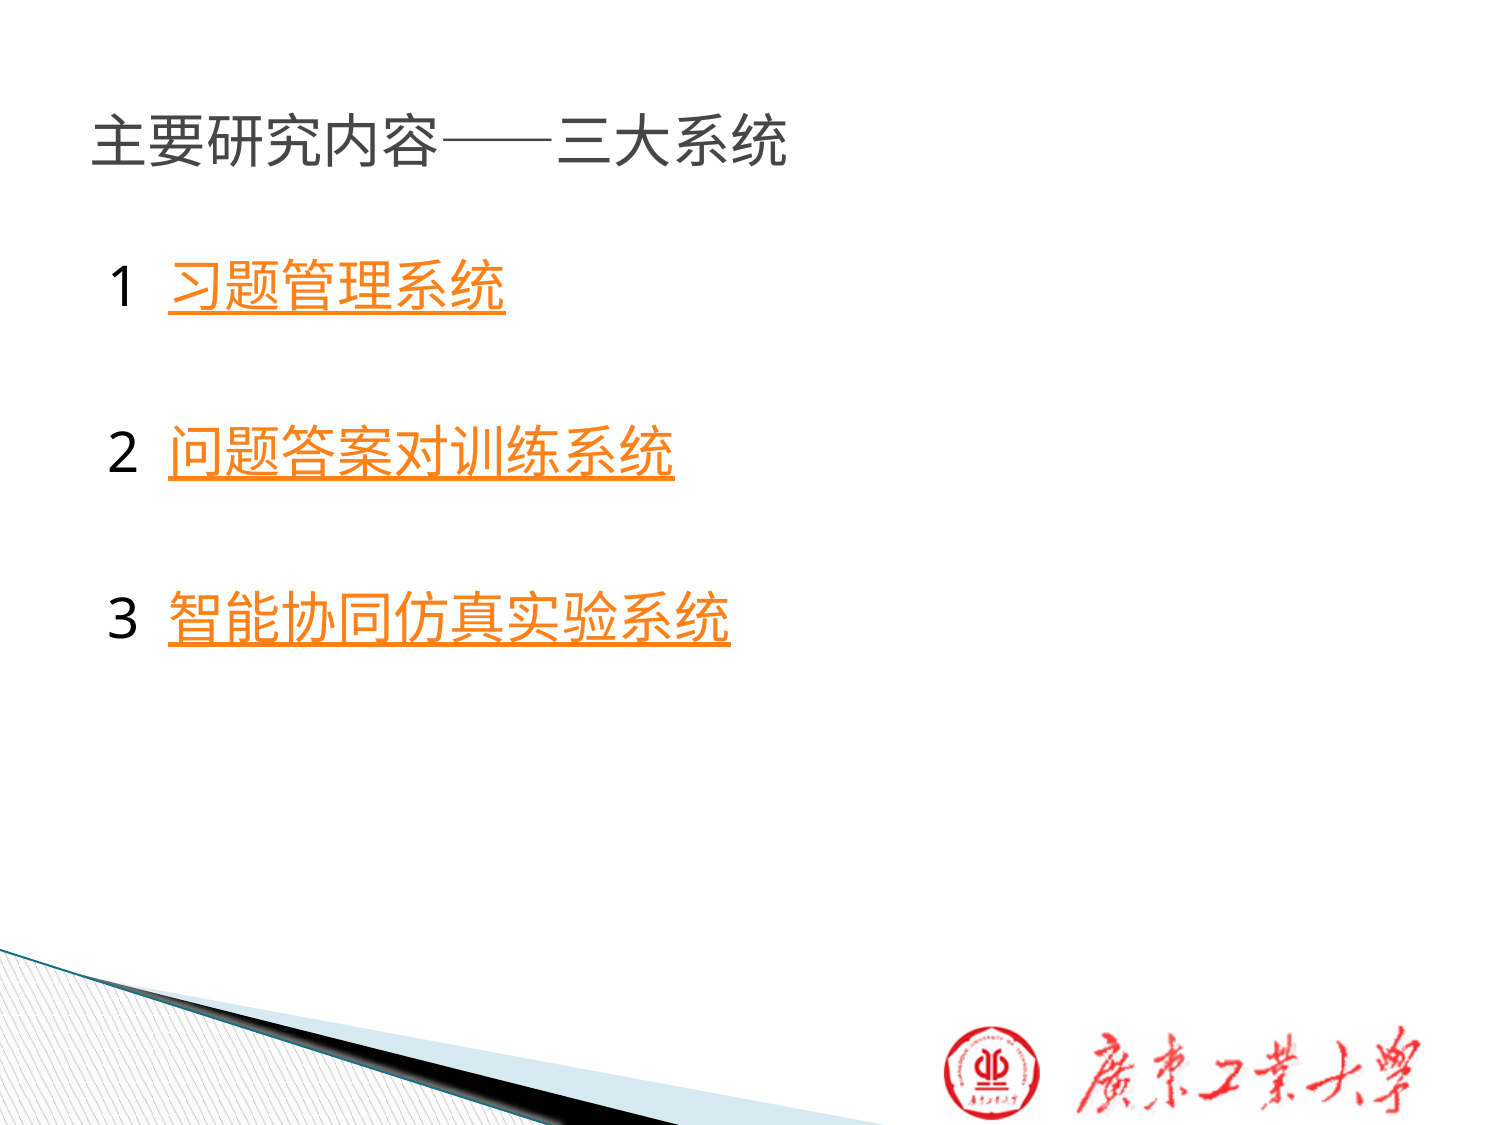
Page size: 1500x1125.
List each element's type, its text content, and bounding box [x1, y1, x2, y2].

list 1 习题管理系统 2 问题答案对训练系统 3 智能协同仿真实验系统 [75, 242, 1425, 986]
picture [921, 1017, 1439, 1125]
title 主要研究内容——三大系统 [75, 45, 1425, 233]
